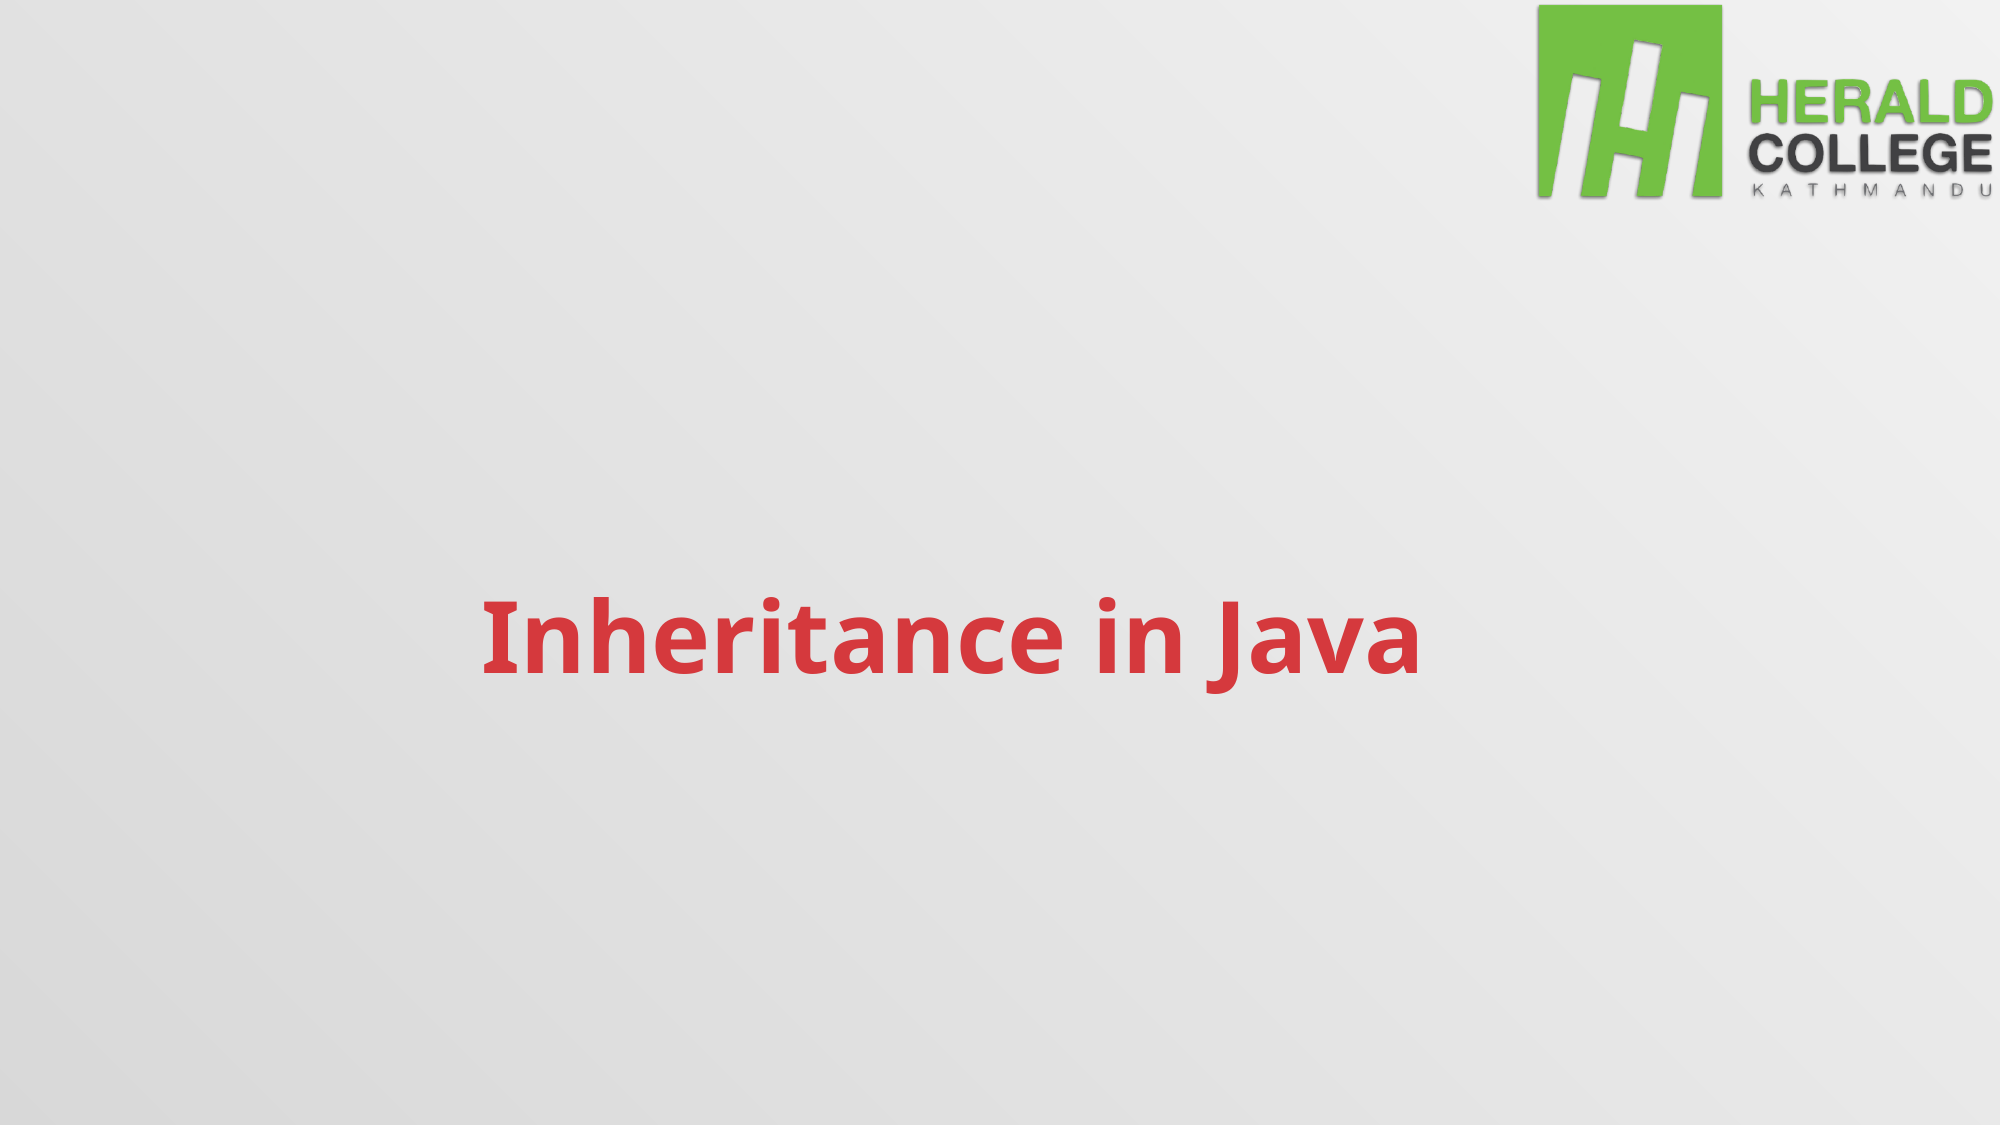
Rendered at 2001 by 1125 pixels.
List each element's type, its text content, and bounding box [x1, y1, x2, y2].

title Inheritance in Java [153, 326, 1755, 703]
picture [1462, 0, 2001, 292]
